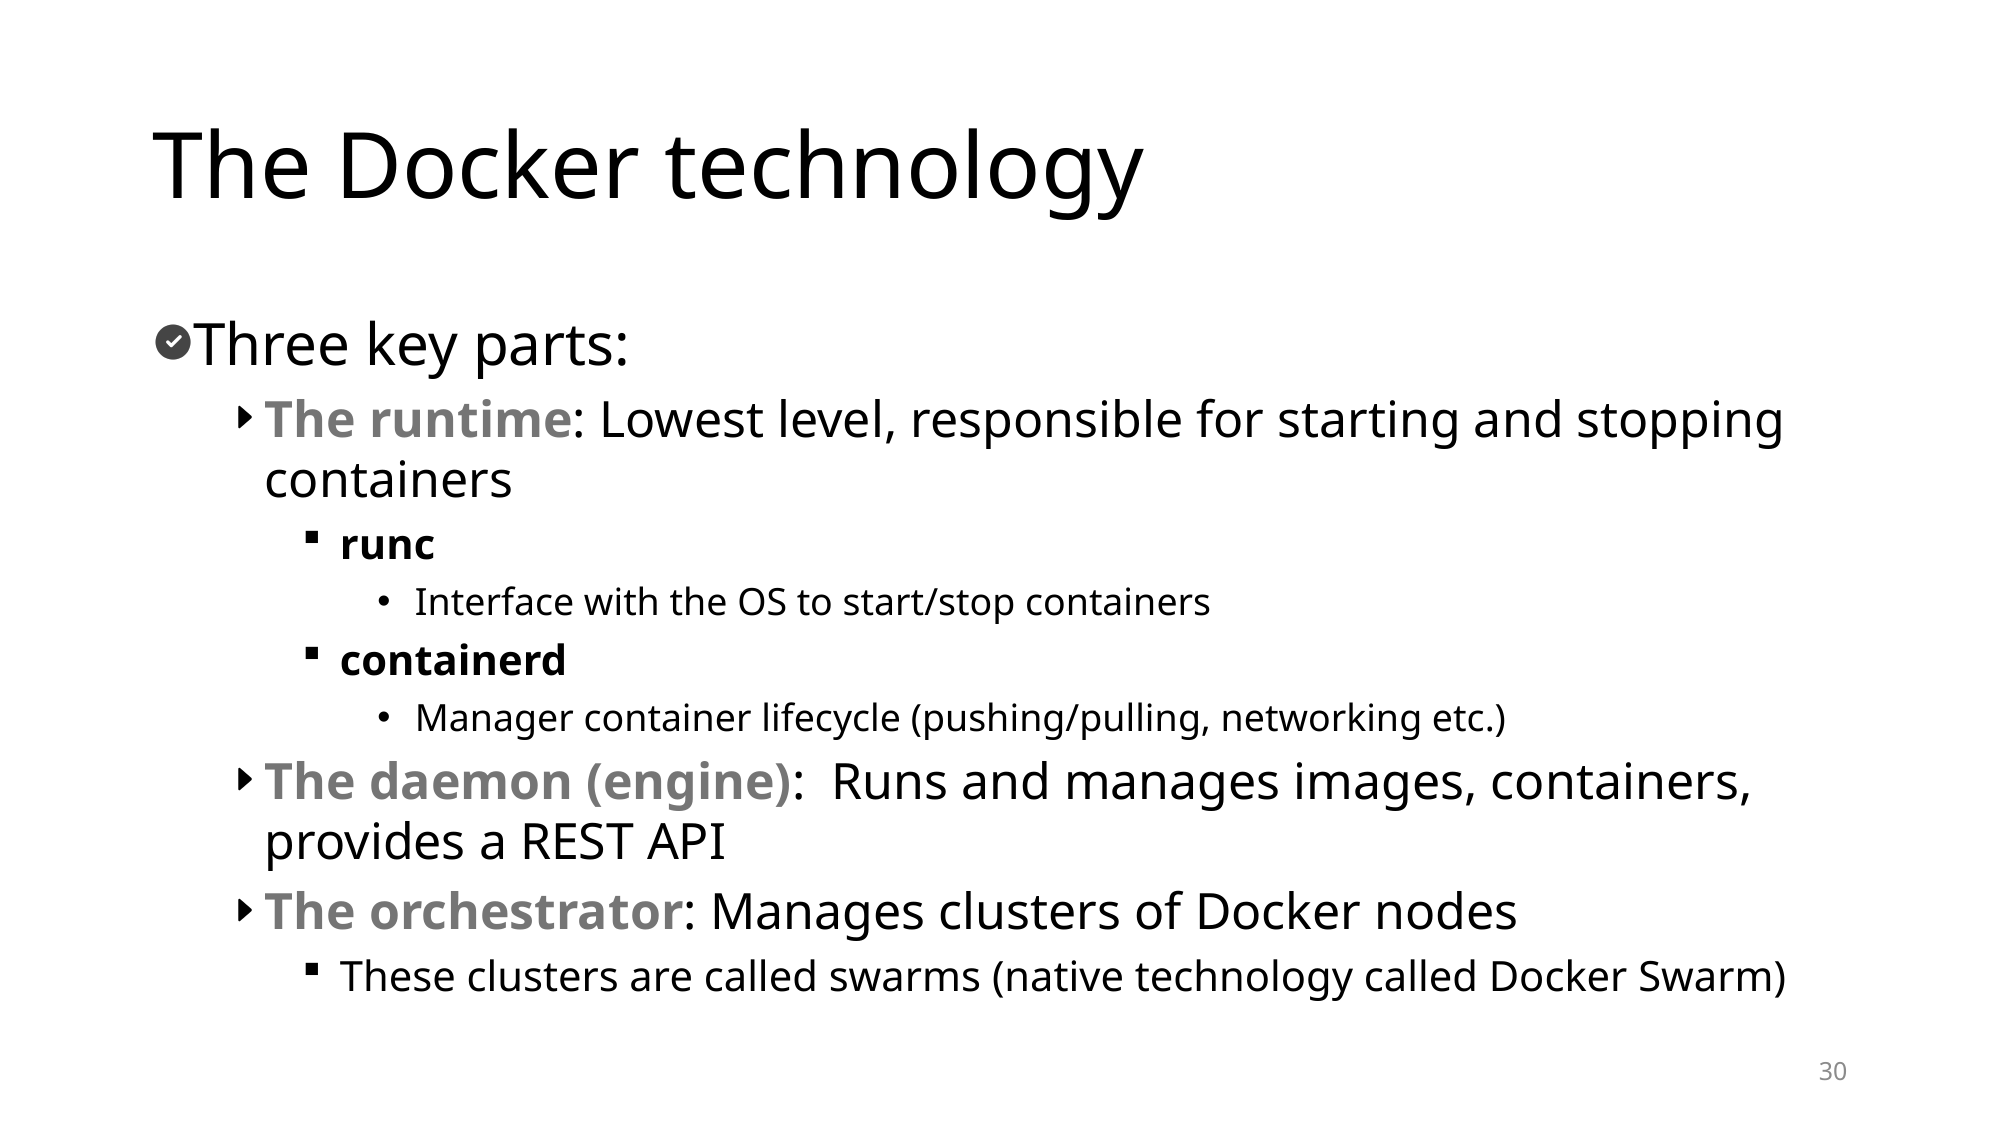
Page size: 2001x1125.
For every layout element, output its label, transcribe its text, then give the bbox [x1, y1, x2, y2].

list Three key parts: The runtime: Lowest level, responsible for starting and stopping containers runc Interface with the OS to start/stop containers containerd Manager container lifecycle (pushing/pulling, networking etc.) The daemon (engine): Runs and manages images, containers, provides a REST API The orchestrator: Manages clusters of Docker nodes These clusters are called swarms (native technology called Docker Swarm) [137, 299, 1863, 1014]
picture [227, 892, 263, 928]
picture [227, 761, 263, 797]
picture [227, 399, 263, 435]
title The Docker technology [137, 59, 1863, 278]
slide_number 30 [1412, 1042, 1863, 1103]
picture [152, 321, 194, 363]
